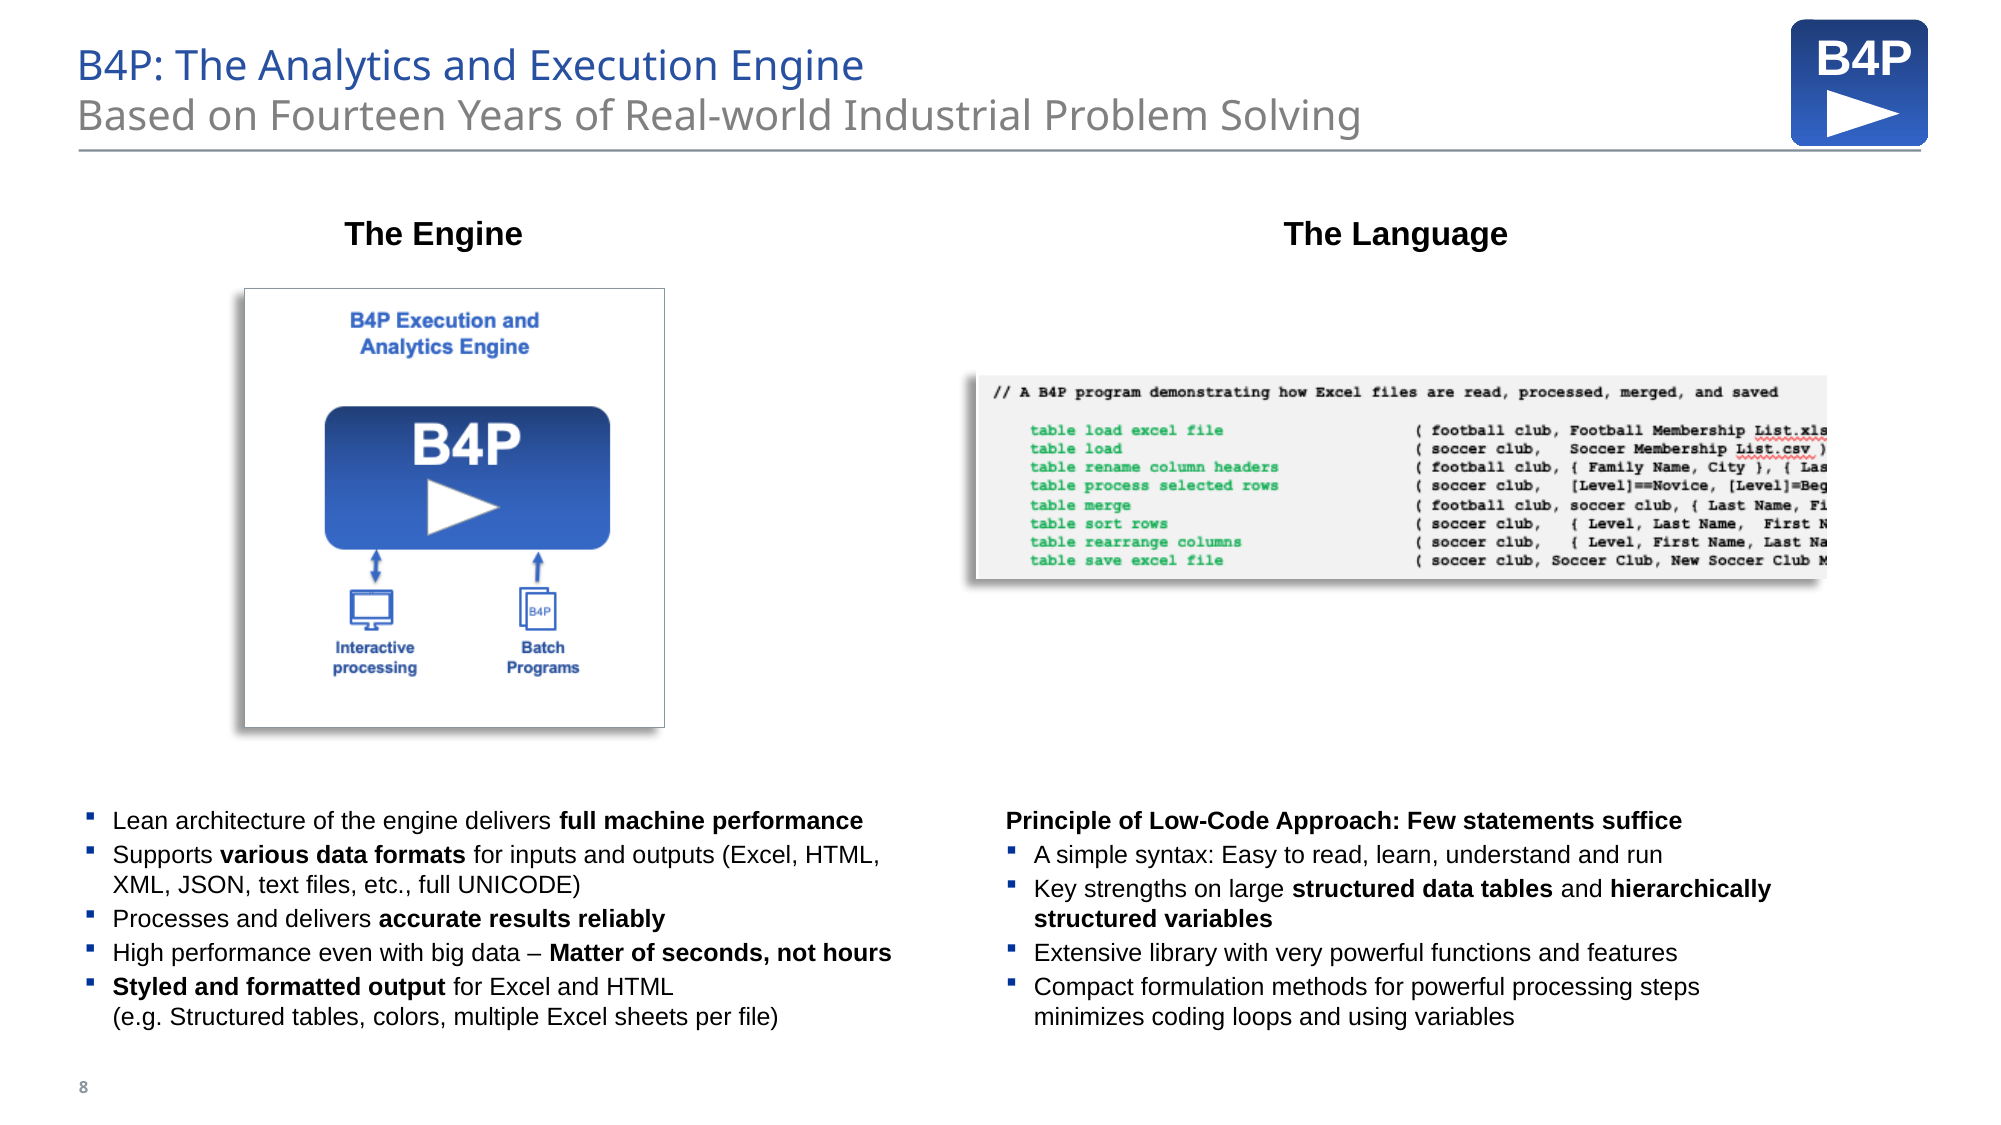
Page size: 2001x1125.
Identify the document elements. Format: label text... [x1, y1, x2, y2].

title B4P: The Analytics and Execution Engine Based on Fourteen Years of Real-world Industrial Problem Solving [76, 30, 1756, 149]
picture [976, 368, 1827, 579]
text_box The Language [1275, 200, 1575, 263]
text_box Lean architecture of the engine delivers full machine performance Supports various data formats for inputs and outputs (Excel, HTML, XML, JSON, text files, etc., full UNICODE) Processes and delivers accurate results reliably High performance even with big data – Matter of seconds, not hours Styled and formatted output for Excel and HTML (e.g. Structured tables, colors, multiple Excel sheets per file) [77, 797, 931, 1061]
text_box The Engine [336, 200, 636, 263]
text_box Principle of Low-Code Approach: Few statements suffice A simple syntax: Easy to read, learn, understand and run Key strengths on large structured data tables and hierarchically structured variables Extensive library with very powerful functions and features Compact formulation methods for powerful processing steps minimizes coding loops and using variables [998, 797, 1852, 1061]
picture [243, 288, 665, 728]
